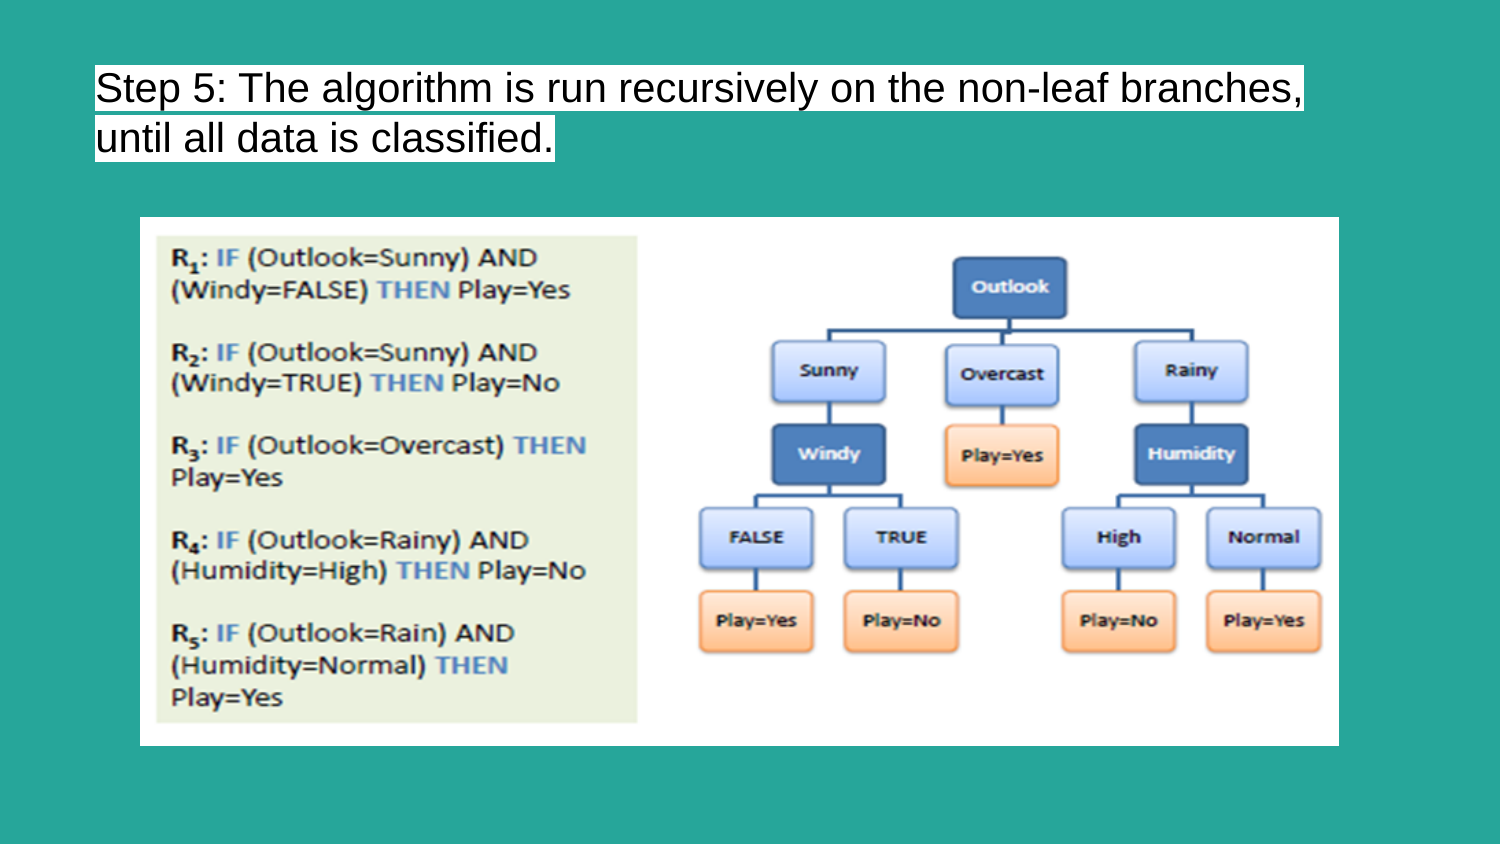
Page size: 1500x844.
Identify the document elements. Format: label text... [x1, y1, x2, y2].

title Step 5: The algorithm is run recursively on the non-leaf branches, until all data is classified. [80, 86, 1399, 236]
picture [139, 217, 1340, 746]
